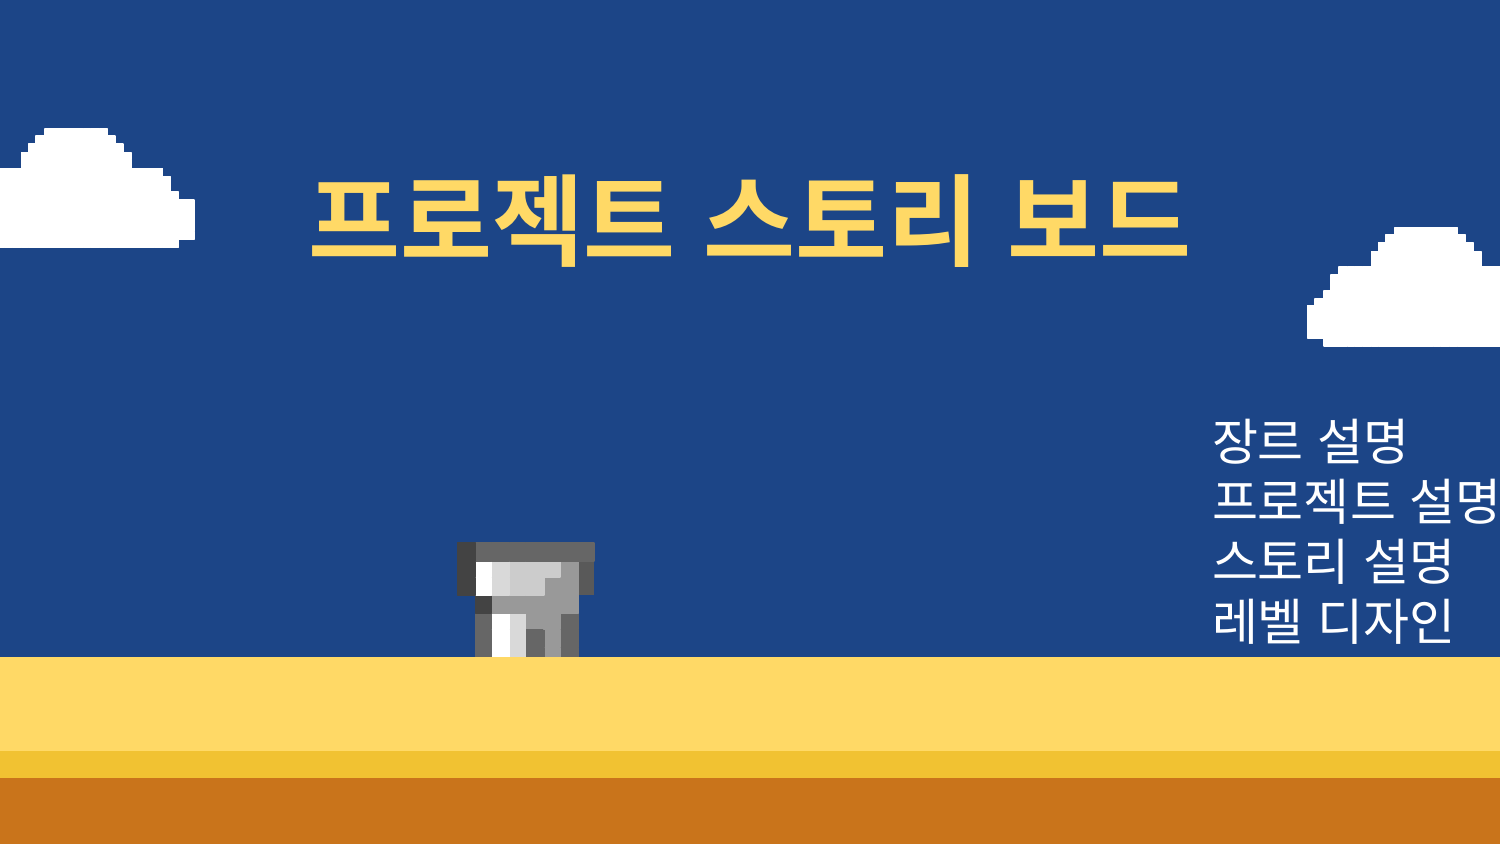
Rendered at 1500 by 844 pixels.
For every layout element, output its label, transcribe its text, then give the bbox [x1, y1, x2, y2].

text_box 장르 설명 프로젝트 설명 스토리 설명 레벨 디자인 [1197, 403, 1500, 658]
text_box 프로젝트 스토리 보드 [293, 151, 1207, 287]
